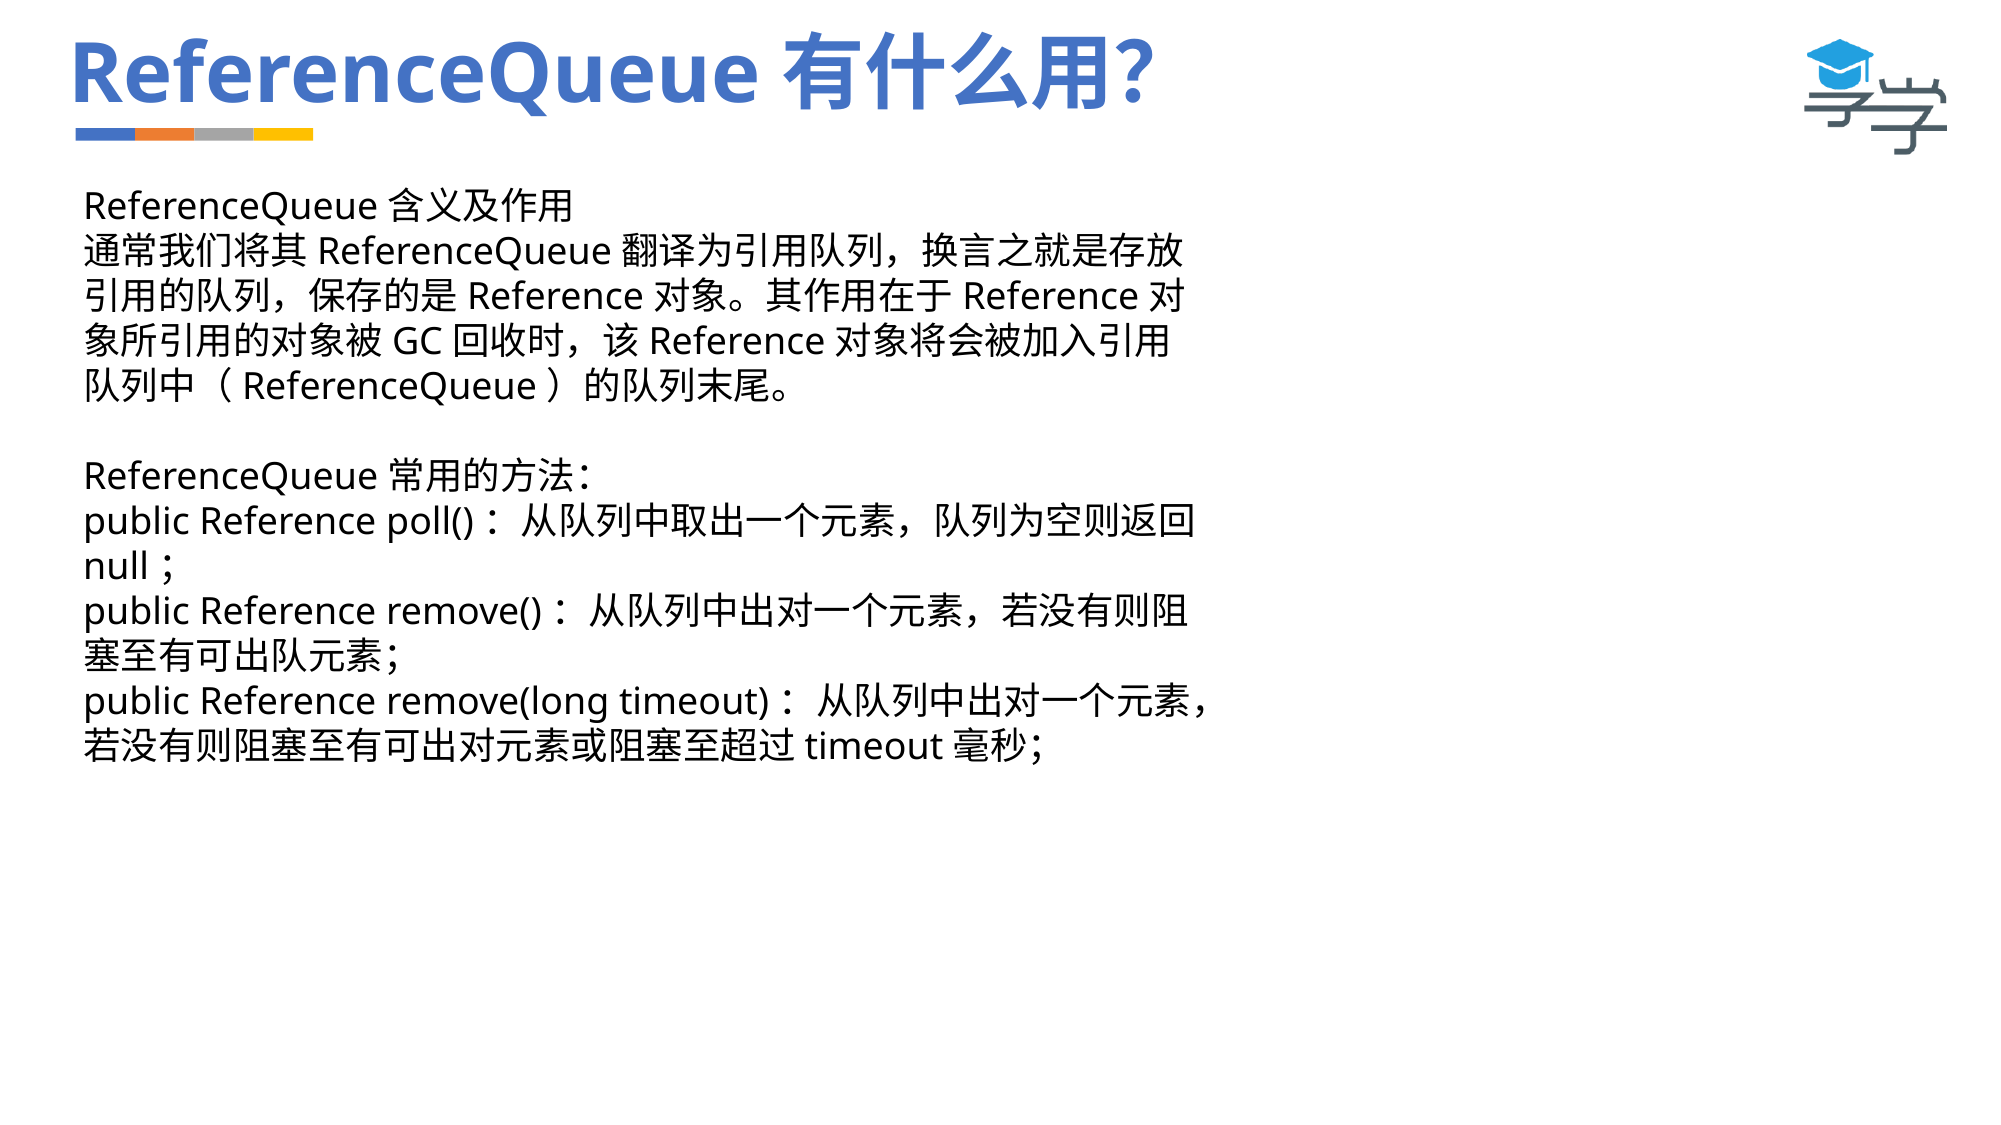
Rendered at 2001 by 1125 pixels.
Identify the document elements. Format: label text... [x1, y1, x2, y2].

picture [1799, 20, 1952, 173]
title ReferenceQueue有什么用？ [53, 20, 1779, 129]
text_box ReferenceQueue含义及作用 通常我们将其ReferenceQueue翻译为引用队列，换言之就是存放引用的队列，保存的是Reference对象。其作用在于Reference对象所引用的对象被GC回收时，该Reference对象将会被加入引用队列中（ReferenceQueue）的队列末尾。 ReferenceQueue常用的方法： public Reference poll()：从队列中取出一个元素，队列为空则返回null； public Reference remove()：从队列中出对一个元素，若没有则阻塞至有可出队元素； public Reference remove(long timeout)：从队列中出对一个元素，若没有则阻塞至有可出对元素或阻塞至超过timeout毫秒； [68, 175, 1213, 775]
